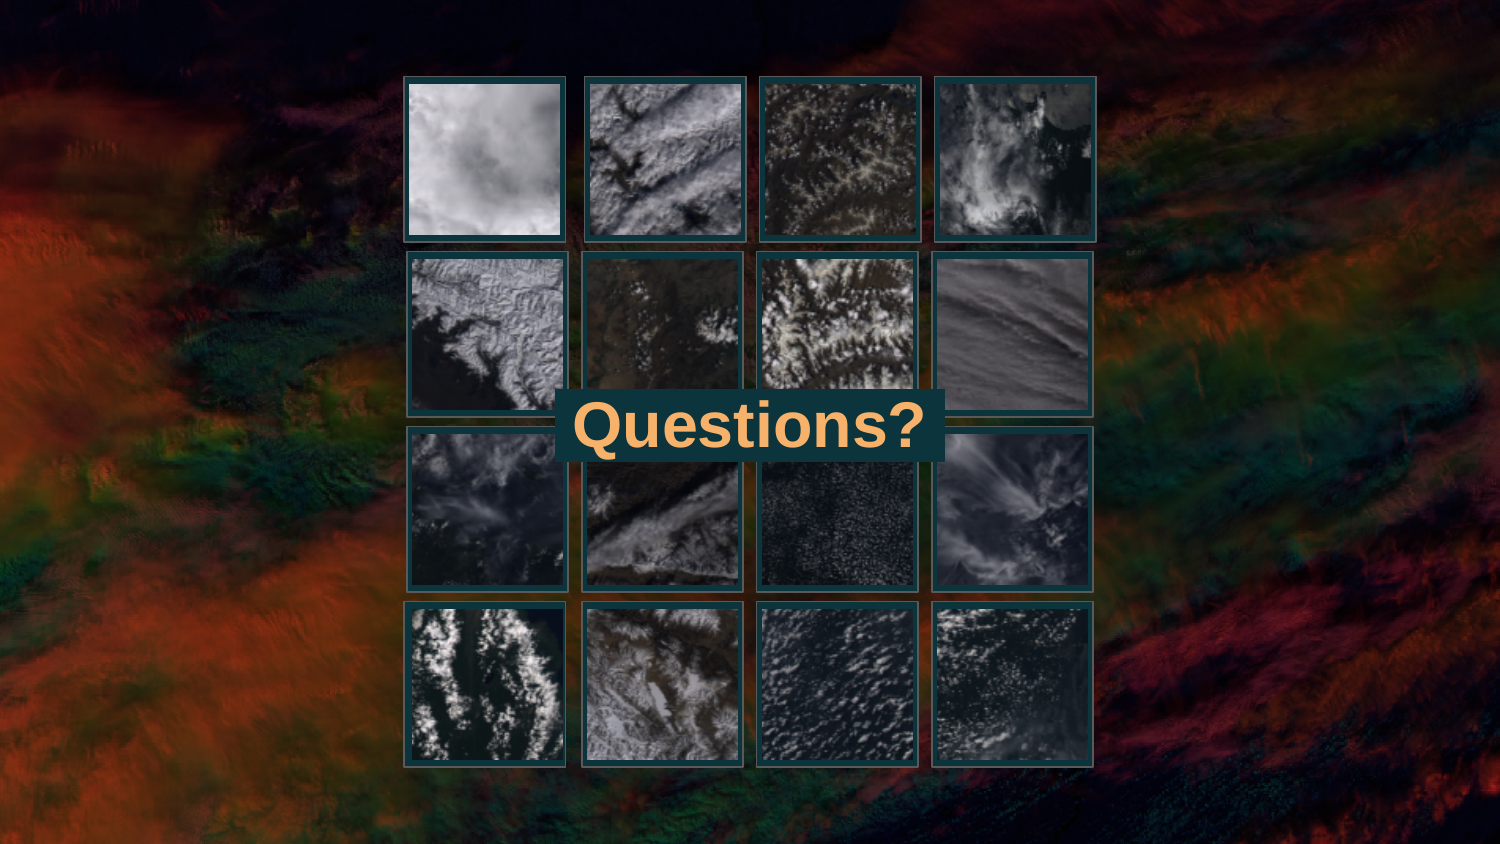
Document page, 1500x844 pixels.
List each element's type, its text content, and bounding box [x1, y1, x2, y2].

text_box [756, 251, 919, 363]
text_box [756, 601, 919, 768]
text_box [931, 601, 1094, 768]
text_box [759, 76, 922, 243]
text_box [911, 480, 919, 593]
text_box [406, 251, 569, 418]
text_box [581, 251, 744, 363]
text_box [736, 480, 744, 593]
text_box [934, 76, 1097, 243]
text_box [931, 251, 1094, 418]
text_box [581, 480, 587, 593]
text_box [403, 76, 566, 243]
text_box [756, 480, 762, 593]
text_box Questions? [499, 363, 1001, 480]
text_box [406, 426, 499, 593]
text_box [403, 601, 566, 768]
text_box [931, 480, 937, 593]
text_box [1001, 426, 1094, 593]
picture [0, 0, 1500, 844]
text_box [581, 601, 744, 768]
text_box [561, 480, 569, 593]
text_box [584, 76, 747, 243]
